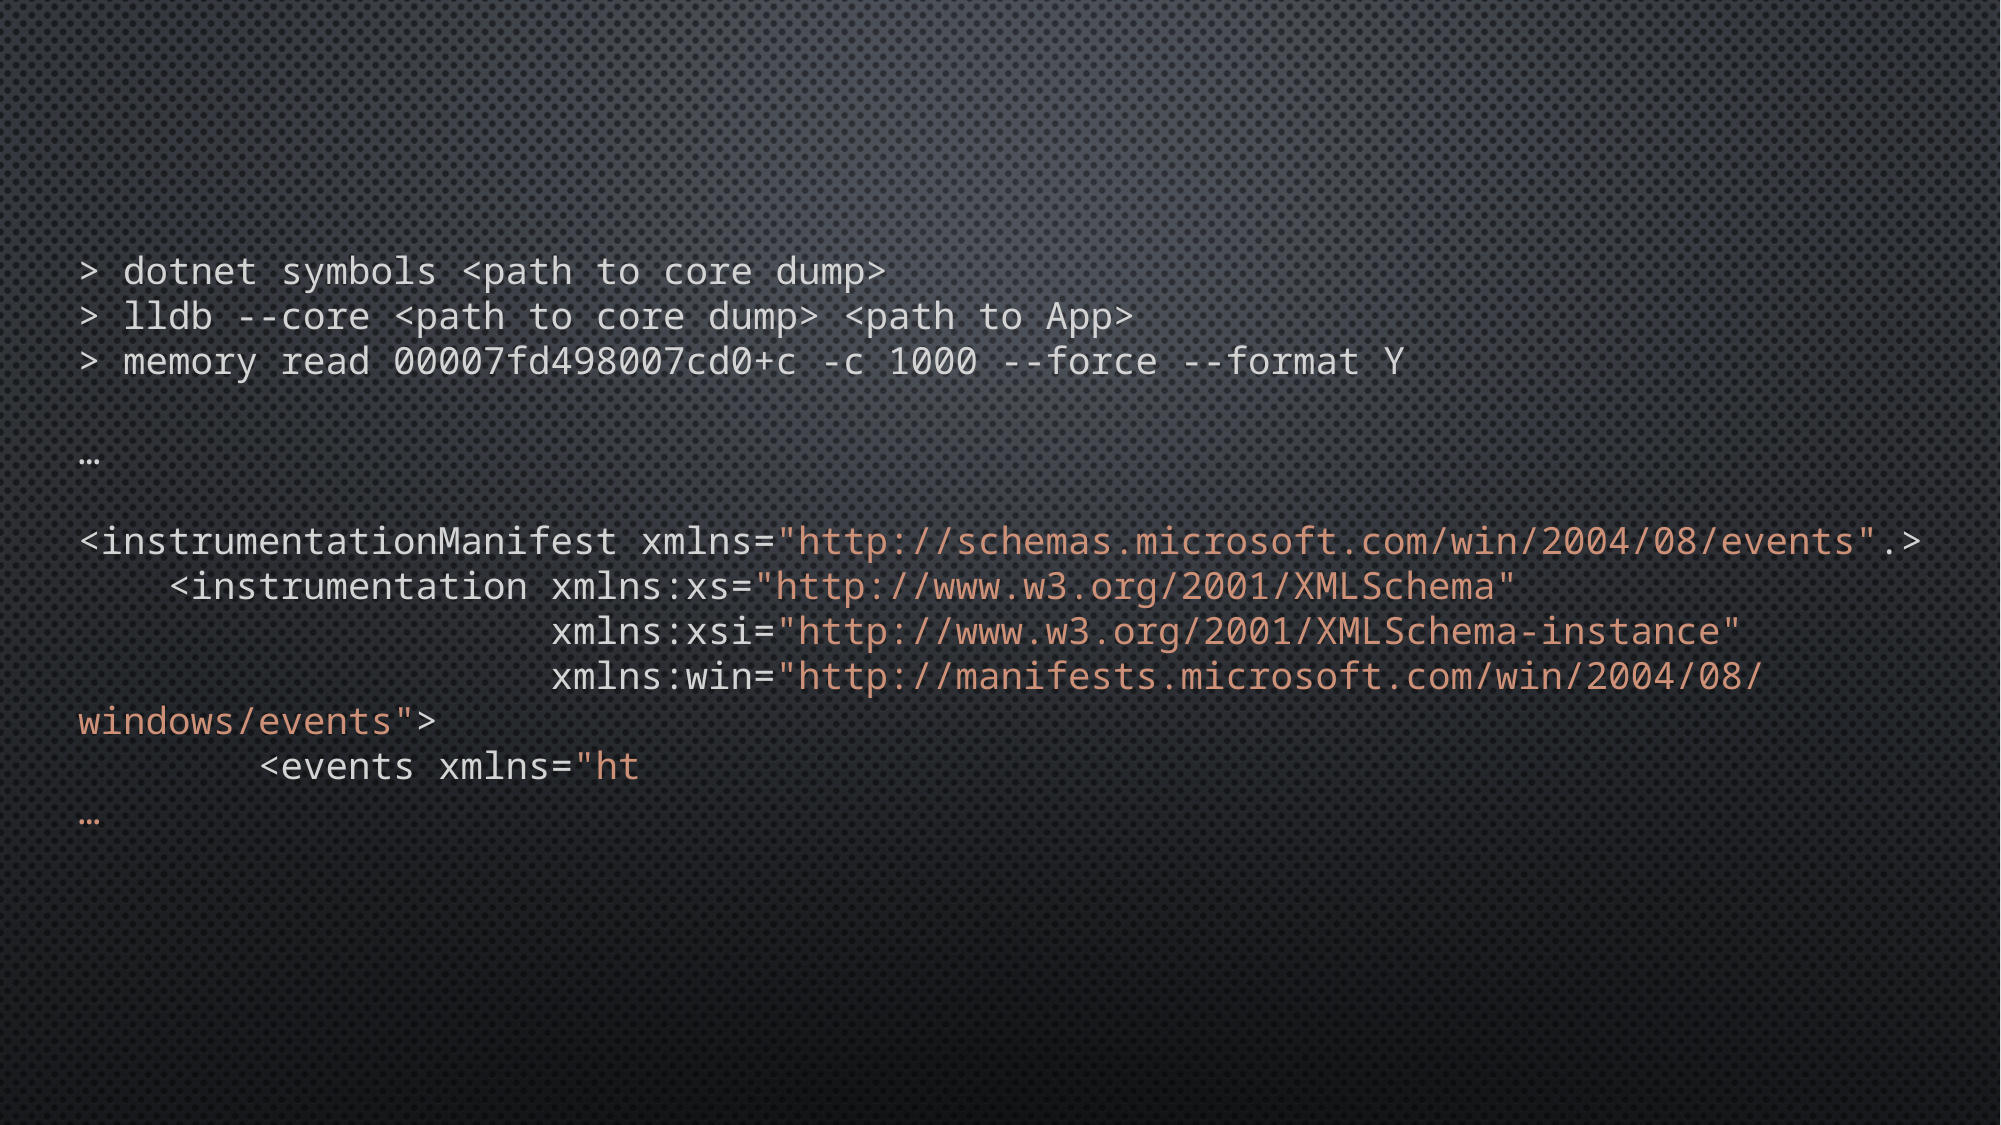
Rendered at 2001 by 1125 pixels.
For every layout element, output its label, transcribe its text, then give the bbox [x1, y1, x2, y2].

text_box > dotnet symbols <path to core dump> > lldb --core <path to core dump> <path to App> > memory read 00007fd498007cd0+c -c 1000 --force --format Y … <instrumentationManifest xmlns="http://schemas.microsoft.com/win/2004/08/events".> <instrumentation xmlns:xs="http://www.w3.org/2001/XMLSchema" xmlns:xsi="http://www.w3.org/2001/XMLSchema-instance" xmlns:win="http://manifests.microsoft.com/win/2004/08/windows/events"> <events xmlns="ht … [63, 239, 1964, 840]
